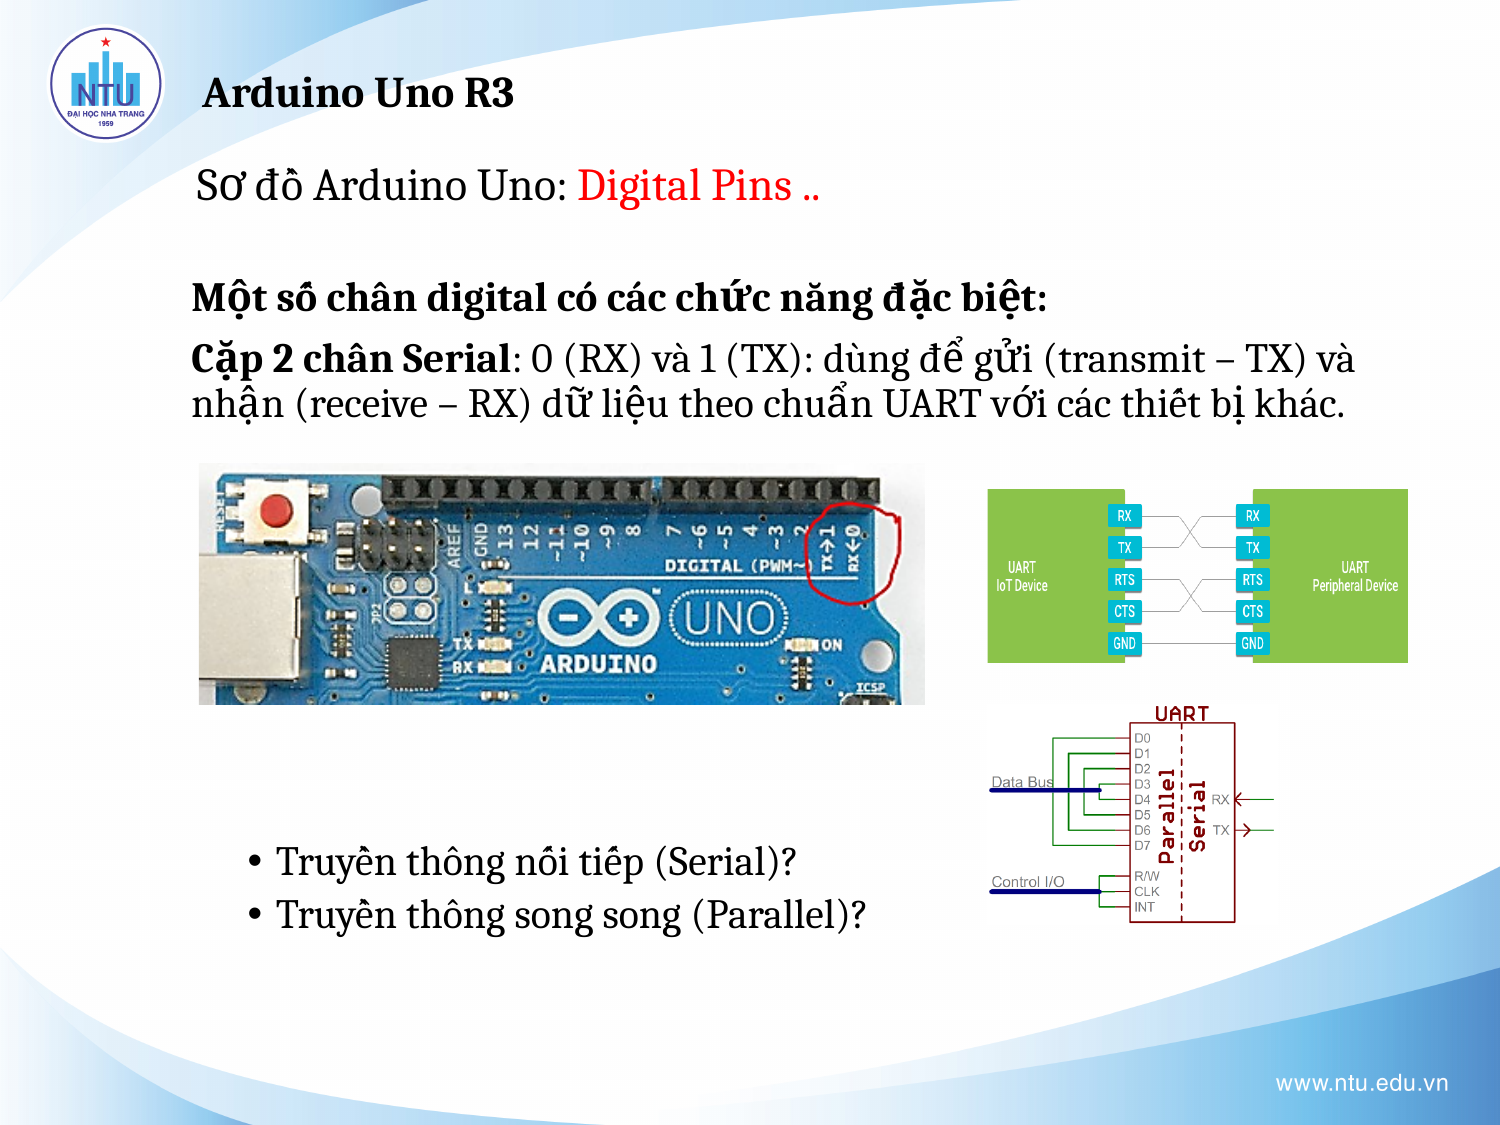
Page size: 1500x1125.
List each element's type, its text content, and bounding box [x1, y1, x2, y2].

picture [0, 0, 1500, 1125]
text_box Arduino Uno R3 [187, 62, 624, 125]
title Sơ đồ Arduino Uno: Digital Pins .. [182, 76, 1477, 295]
list Một số chân digital có các chức năng đặc biệt: Cặp 2 chân Serial: 0 (RX) và 1 (TX): dùng để gửi (transmit – TX) và nhận (receive – RX) dữ liệu theo chuẩn UART với các thiết bị khác. Truyền thông nối tiếp (Serial)? Truyền thông song song (Parallel)? [176, 267, 1471, 982]
